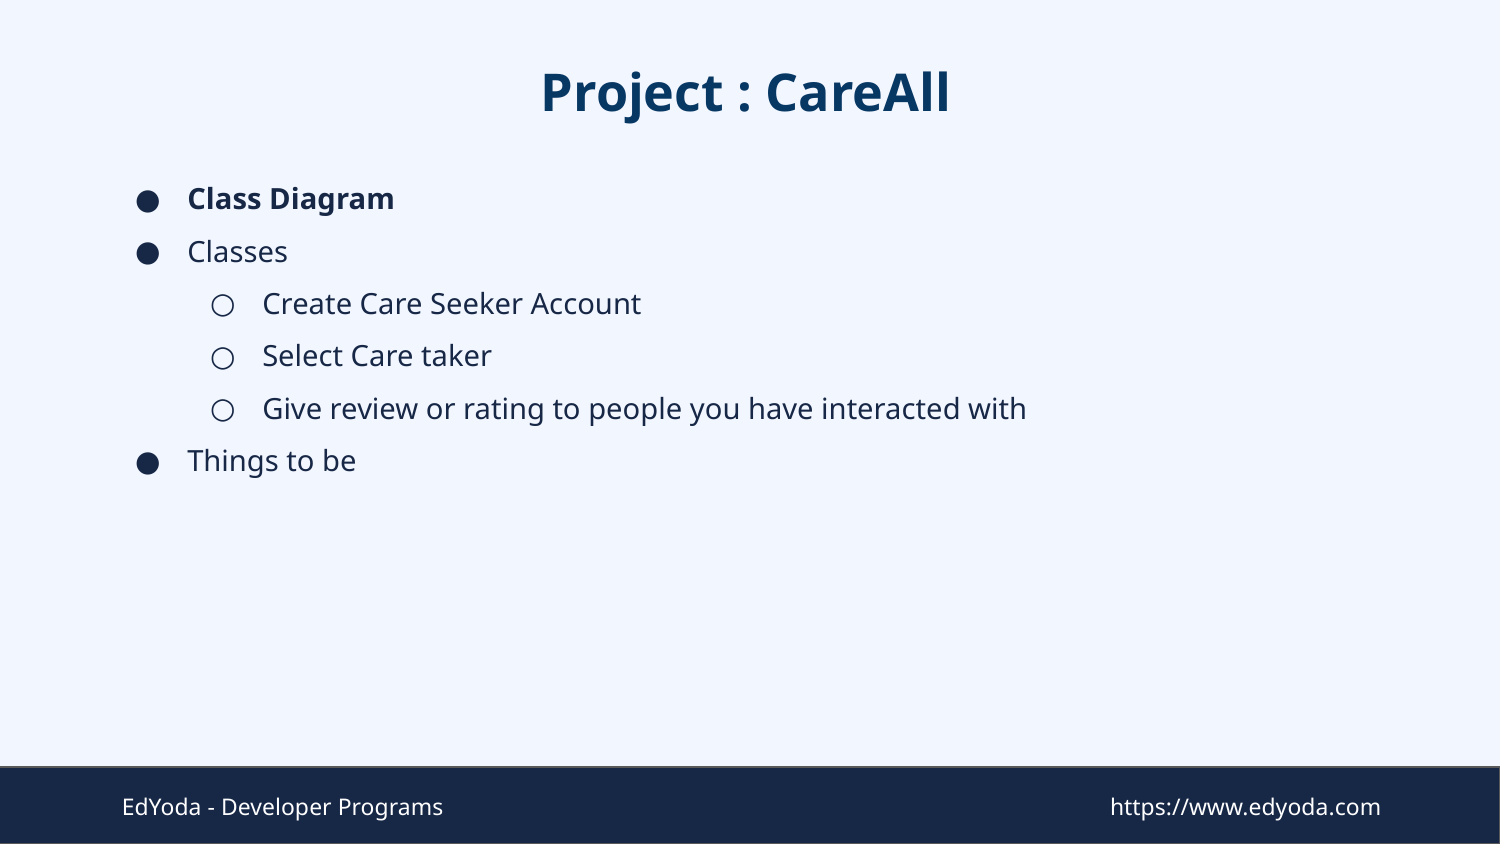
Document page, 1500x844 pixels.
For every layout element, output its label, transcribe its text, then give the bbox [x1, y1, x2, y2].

text_box Class Diagram Classes Create Care Seeker Account Select Care taker Give review or rating to people you have interacted with Things to be [97, 147, 1397, 711]
title Project : CareAll [29, 35, 1462, 148]
text_box [0, 767, 1500, 844]
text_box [106, 776, 1398, 834]
